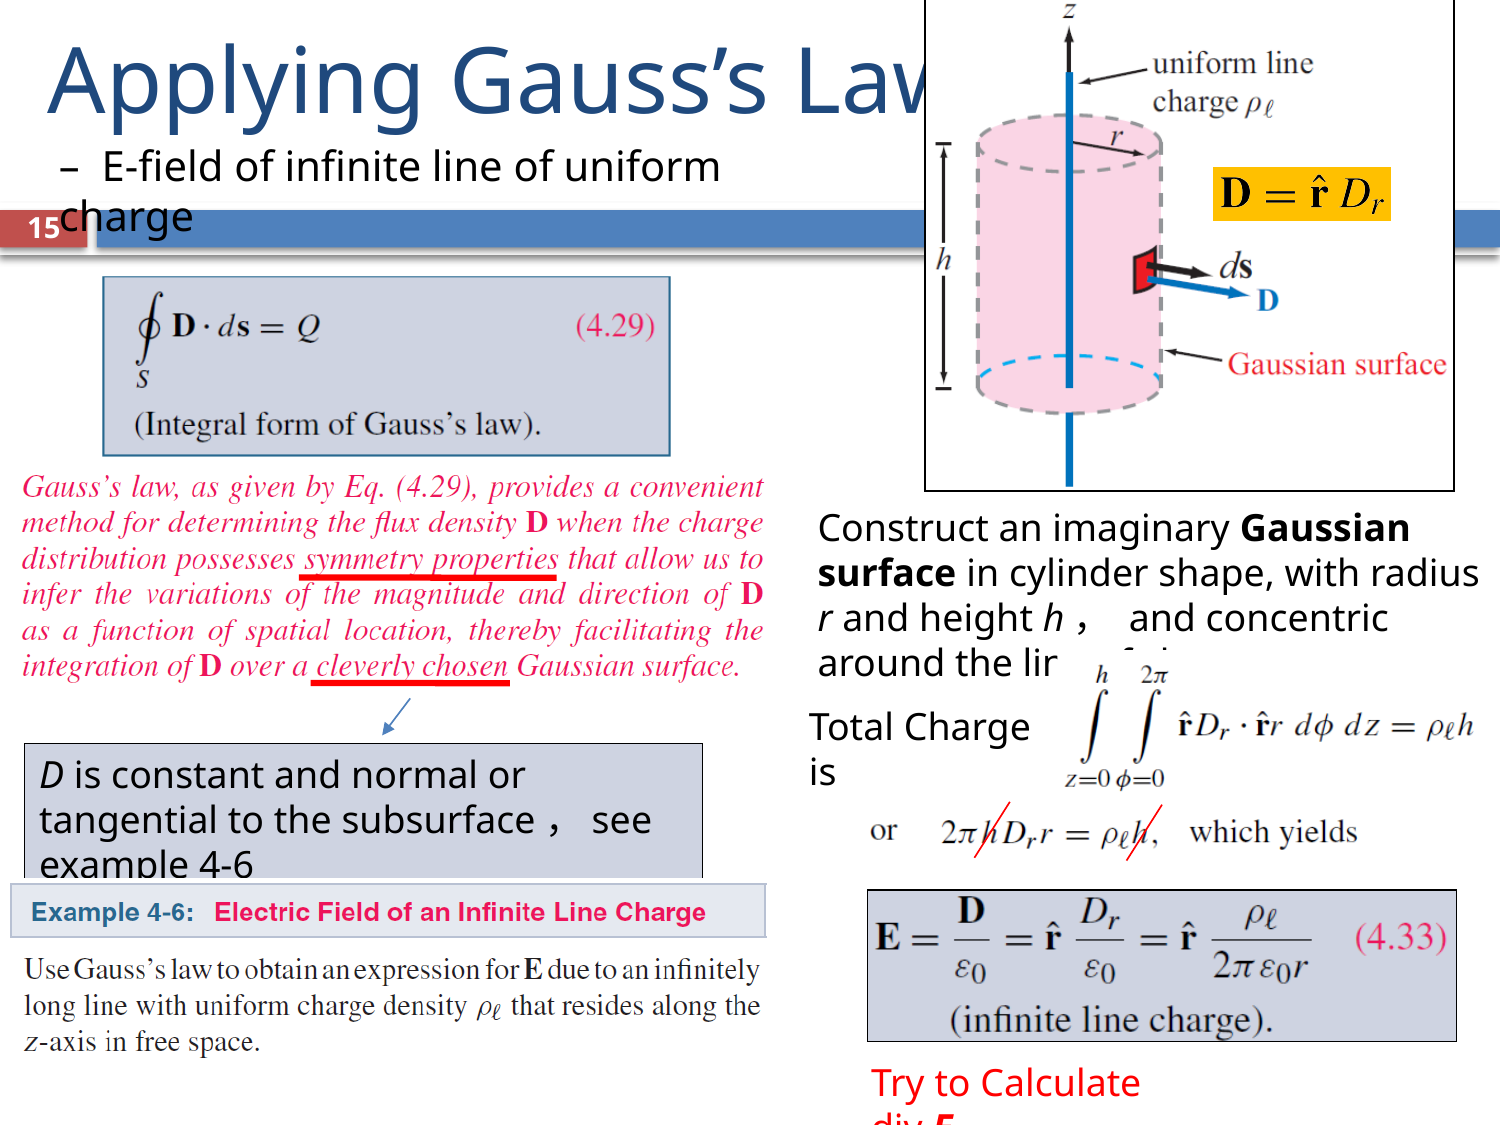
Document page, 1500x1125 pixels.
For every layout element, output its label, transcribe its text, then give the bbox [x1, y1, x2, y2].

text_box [794, 496, 1500, 862]
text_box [3, 0, 1454, 1067]
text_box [867, 801, 1457, 1042]
text_box Try to Calculate div E [856, 1075, 1205, 1125]
